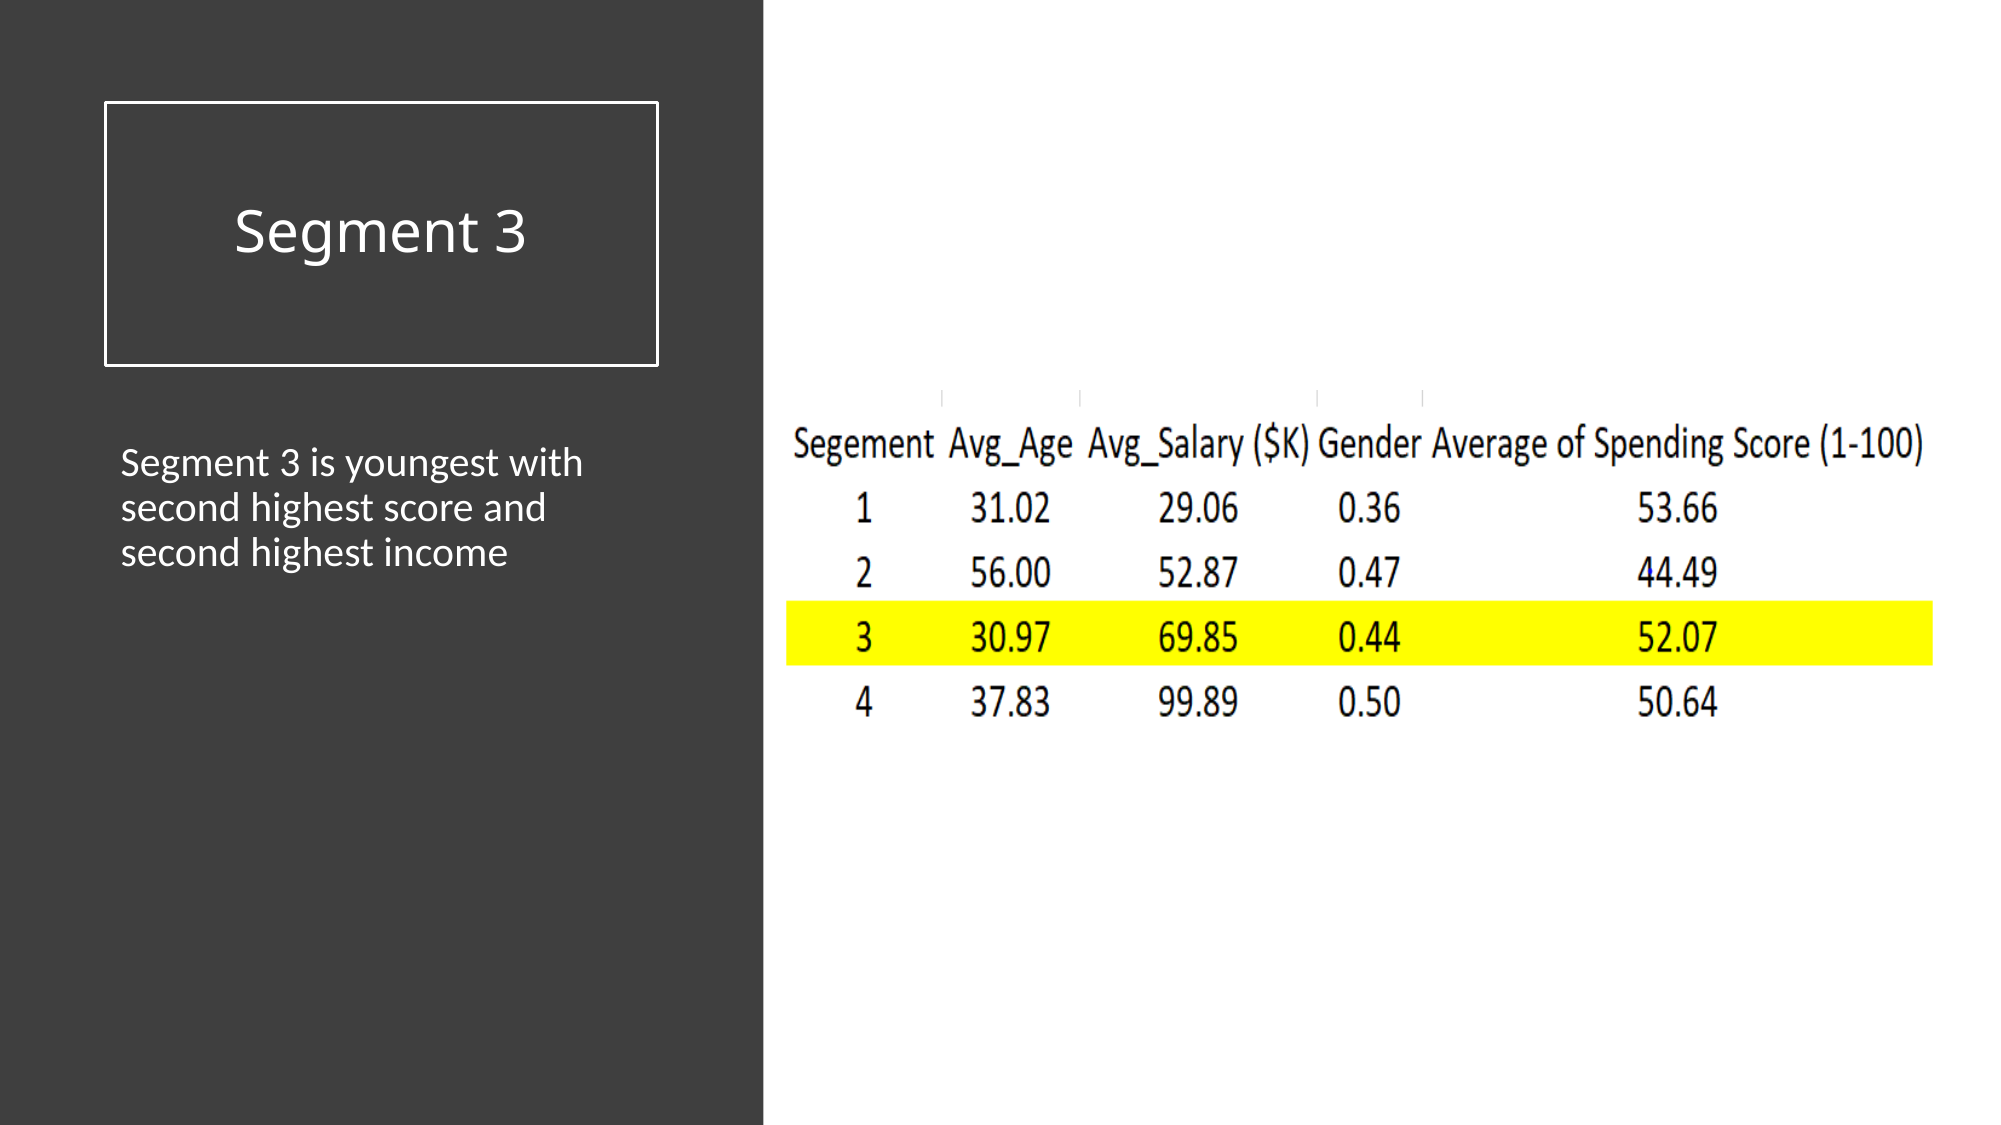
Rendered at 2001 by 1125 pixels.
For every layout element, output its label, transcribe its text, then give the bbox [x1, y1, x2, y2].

title Segment 3 [105, 102, 658, 366]
picture [767, 390, 1974, 739]
list Segment 3 is youngest with second highest score and second highest income [105, 432, 658, 994]
text_box [0, 0, 764, 1125]
